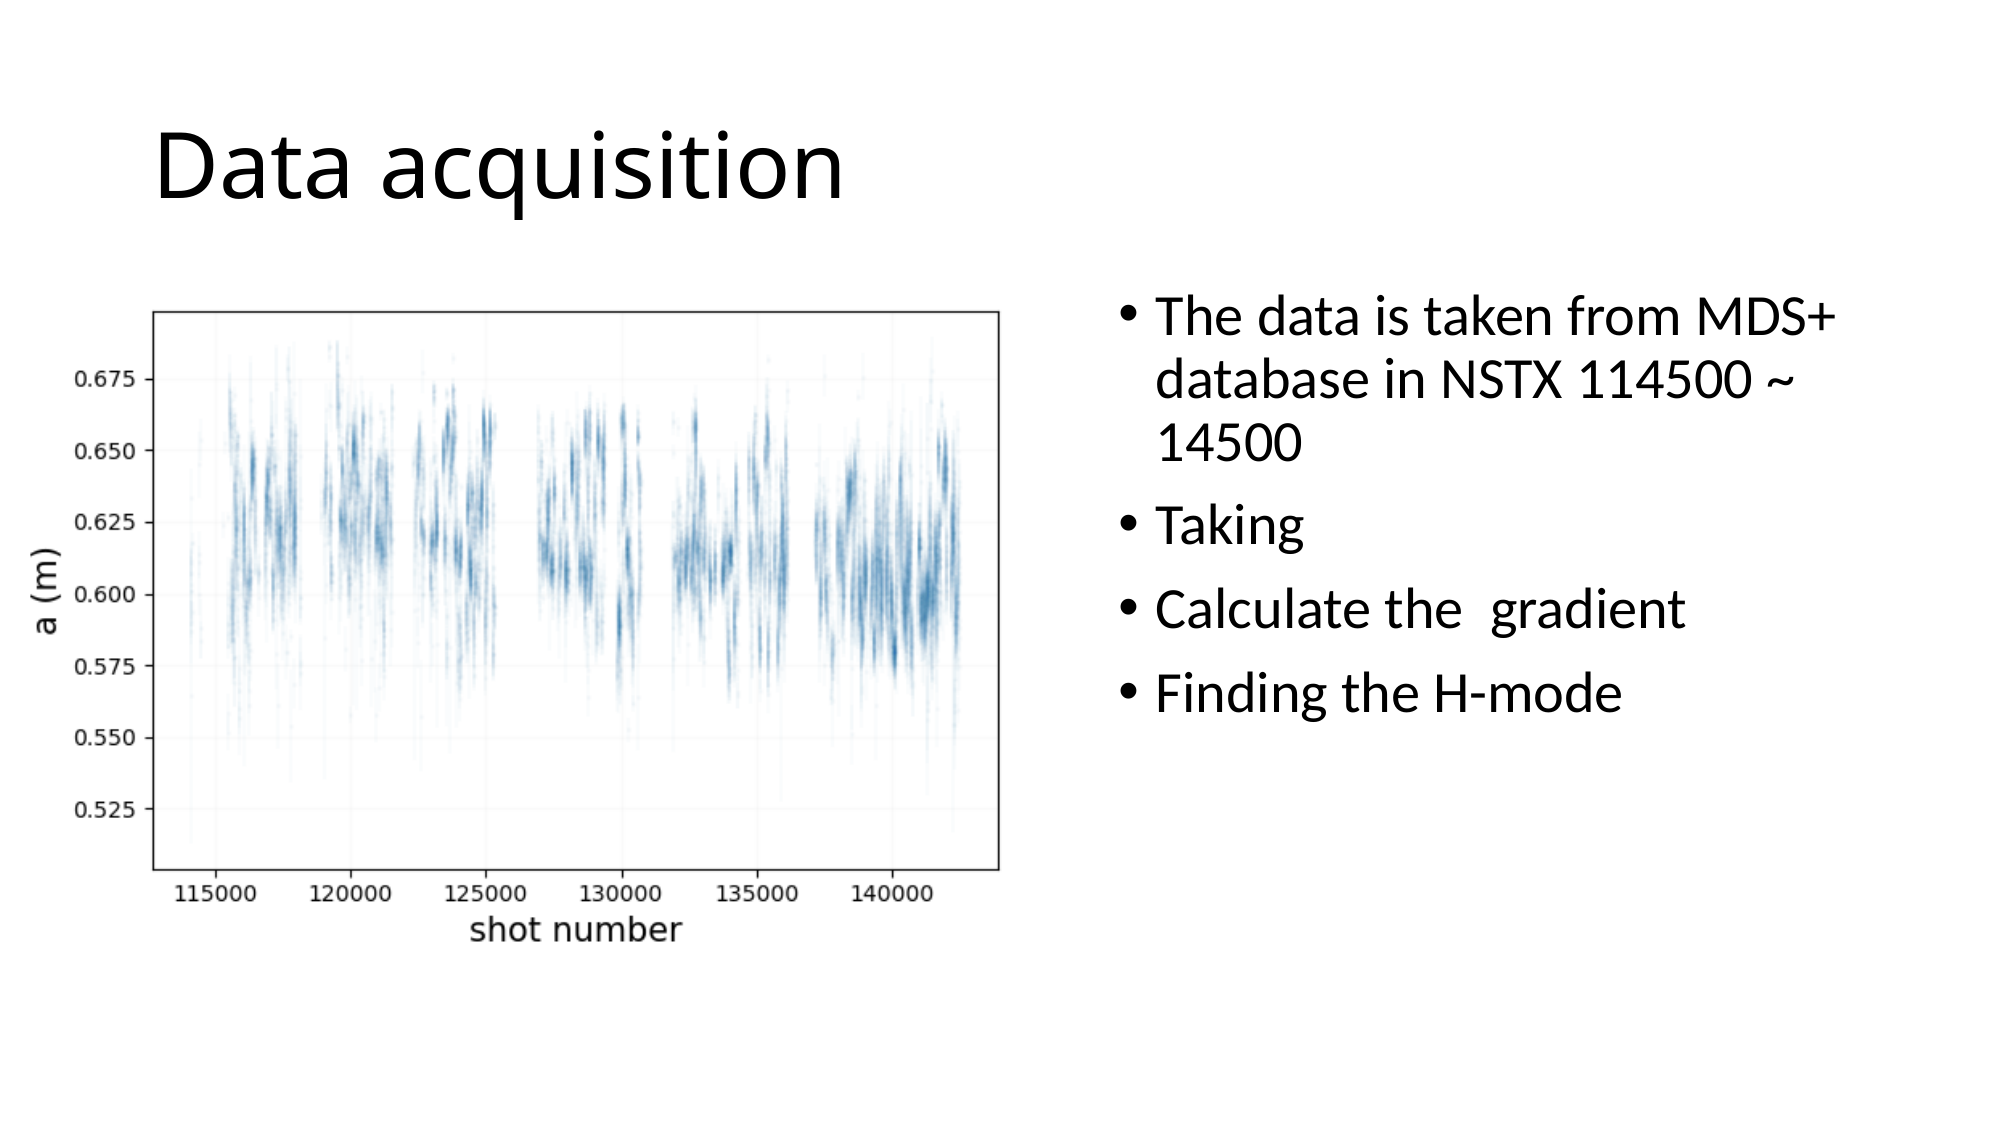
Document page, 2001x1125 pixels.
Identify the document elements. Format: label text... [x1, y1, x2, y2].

picture [21, 252, 1032, 945]
title Data acquisition [137, 59, 1863, 278]
